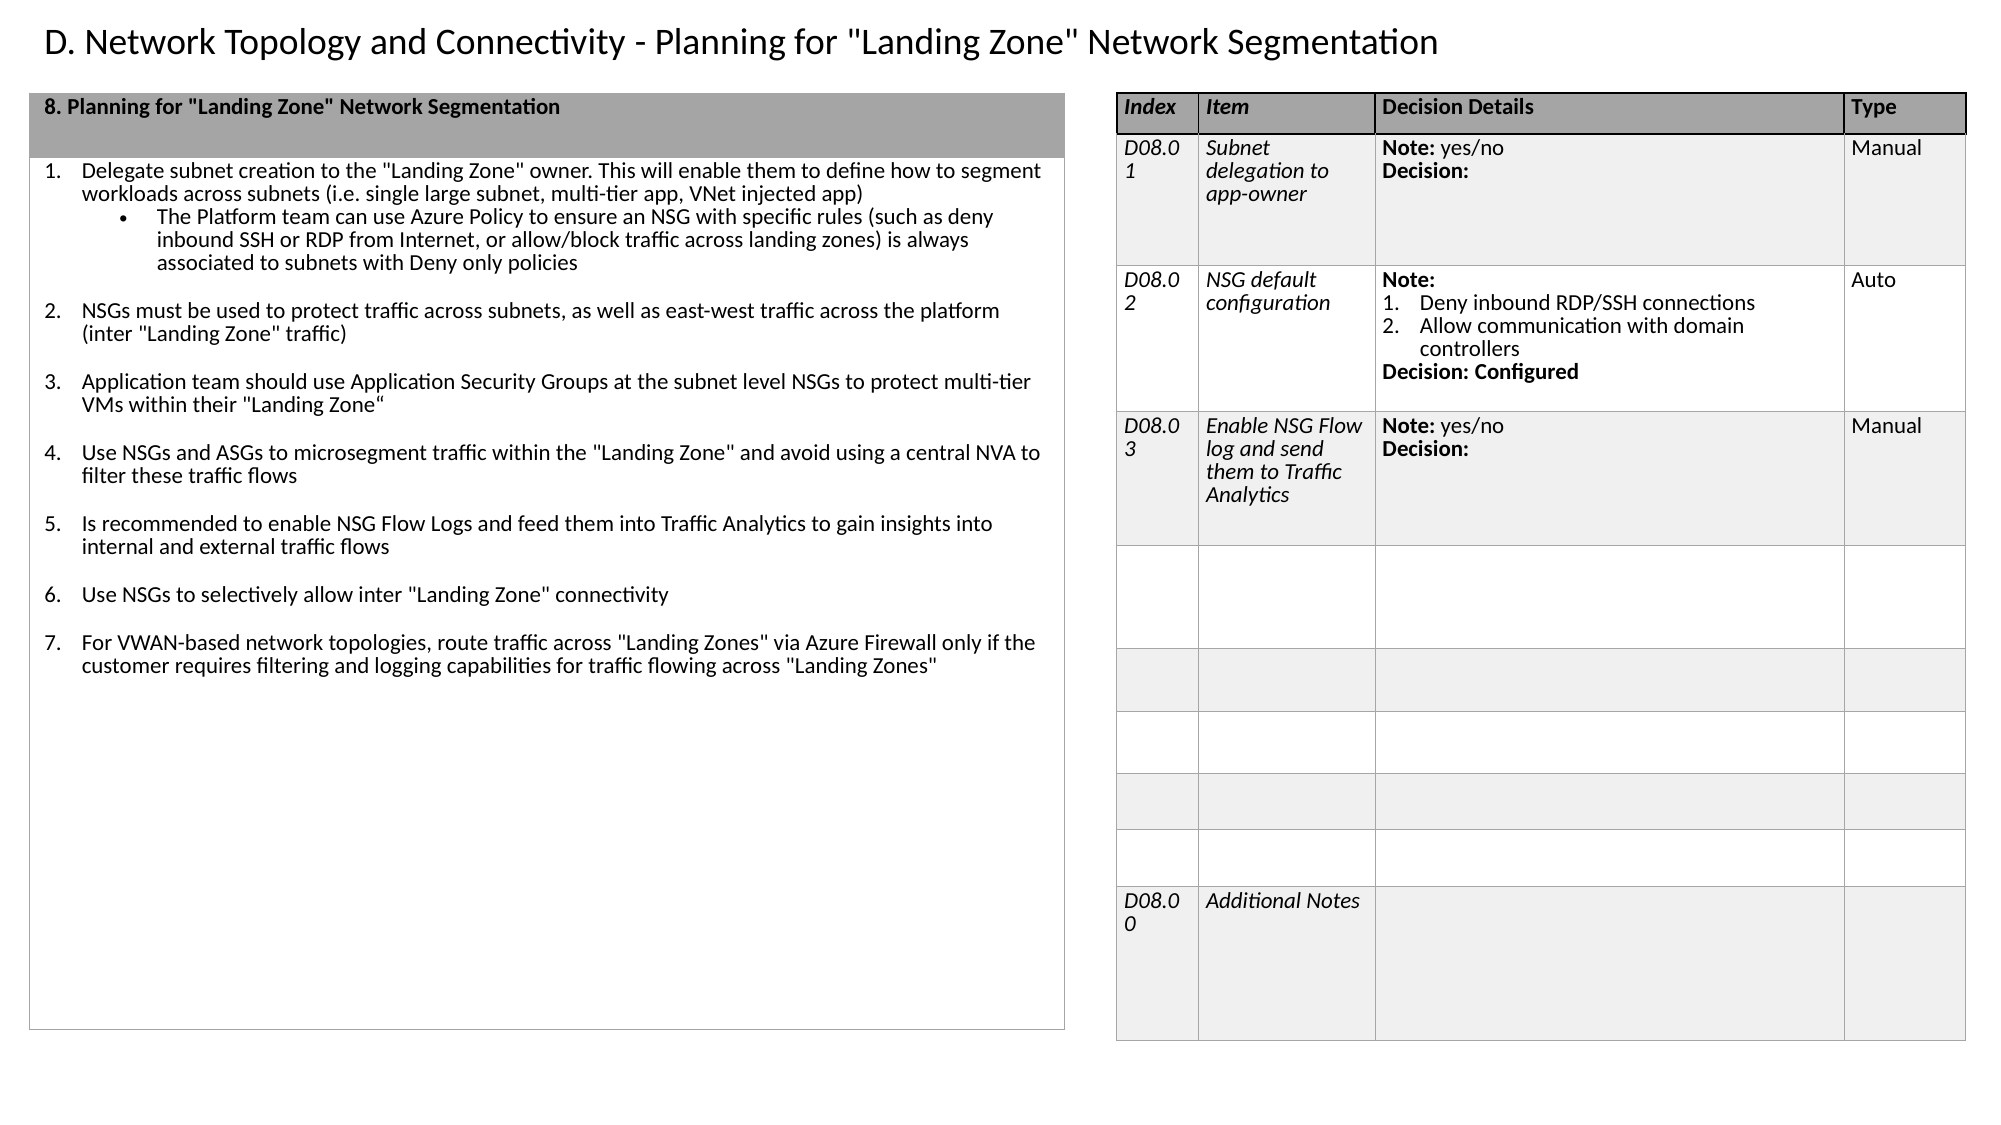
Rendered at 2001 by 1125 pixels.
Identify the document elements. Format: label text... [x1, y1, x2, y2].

table_cell Manual [1845, 412, 1965, 545]
table_header Index [1118, 94, 1198, 133]
title D. Network Topology and Connectivity - Planning for "Landing Zone" Network Segmentation [29, 9, 1723, 213]
table_cell [1376, 712, 1844, 773]
table_cell [1845, 774, 1965, 829]
table_cell [1845, 830, 1965, 886]
table_cell Manual [1845, 135, 1965, 265]
table_header 8. Planning for "Landing Zone" Network Segmentation [30, 94, 1064, 157]
table_cell Note: yes/no Decision: [1376, 412, 1844, 545]
table_cell Enable NSG Flow log and send them to Traffic Analytics [1199, 412, 1375, 545]
table_cell [1117, 649, 1198, 711]
table_cell [1199, 712, 1375, 773]
table_cell Note: Deny inbound RDP/SSH connections Allow communication with domain controllers Decision: Configured [1376, 266, 1844, 411]
table_header Decision Details [1376, 94, 1843, 133]
table_cell Delegate subnet creation to the "Landing Zone" owner. This will enable them to define how to segment workloads across subnets (i.e. single large subnet, multi-tier app, VNet injected app) The Platform team can use Azure Policy to ensure an NSG with specific rules (such as deny inbound SSH or RDP from Internet, or allow/block traffic across landing zones) is always associated to subnets with Deny only policies NSGs must be used to protect traffic across subnets, as well as east-west traffic across the platform (inter "Landing Zone" traffic) Application team should use Application Security Groups at the subnet level NSGs to protect multi-tier VMs within their "Landing Zone“ Use NSGs and ASGs to microsegment traffic within the "Landing Zone" and avoid using a central NVA to filter these traffic flows Is recommended to enable NSG Flow Logs and feed them into Traffic Analytics to gain insights into internal and external traffic flows Use NSGs to selectively allow inter "Landing Zone" connectivity For VWAN-based network topologies, route traffic across "Landing Zones" via Azure Firewall only if the customer requires filtering and logging capabilities for traffic flowing across "Landing Zones" [30, 158, 1064, 1029]
table_cell [1845, 649, 1965, 711]
table_cell D08.02 [1117, 266, 1198, 411]
table_cell Note: yes/no Decision: [1376, 135, 1844, 265]
table_cell Additional Notes [1199, 887, 1375, 1040]
table_cell D08.01 [1117, 135, 1198, 265]
table_cell [1376, 774, 1844, 829]
table_cell [1117, 712, 1198, 773]
table_header Item [1199, 94, 1374, 133]
table_cell [1199, 546, 1375, 648]
table_cell [1845, 712, 1965, 773]
table_cell [1376, 546, 1844, 648]
table_cell [1199, 774, 1375, 829]
table_cell NSG default configuration [1199, 266, 1375, 411]
table_cell [1845, 546, 1965, 648]
table_cell Subnet delegation to app-owner [1199, 135, 1375, 265]
table_cell [1199, 830, 1375, 886]
table_cell [1117, 830, 1198, 886]
table_cell D08.00 [1117, 887, 1198, 1040]
table_cell [1845, 887, 1965, 1040]
table_cell [1117, 774, 1198, 829]
table_cell [1376, 649, 1844, 711]
table_cell [1199, 649, 1375, 711]
table_cell [1376, 887, 1844, 1040]
table_cell Auto [1845, 266, 1965, 411]
table_cell [1117, 546, 1198, 648]
table_header Type [1845, 94, 1965, 133]
table_cell [1376, 830, 1844, 886]
table_cell D08.03 [1117, 412, 1198, 545]
